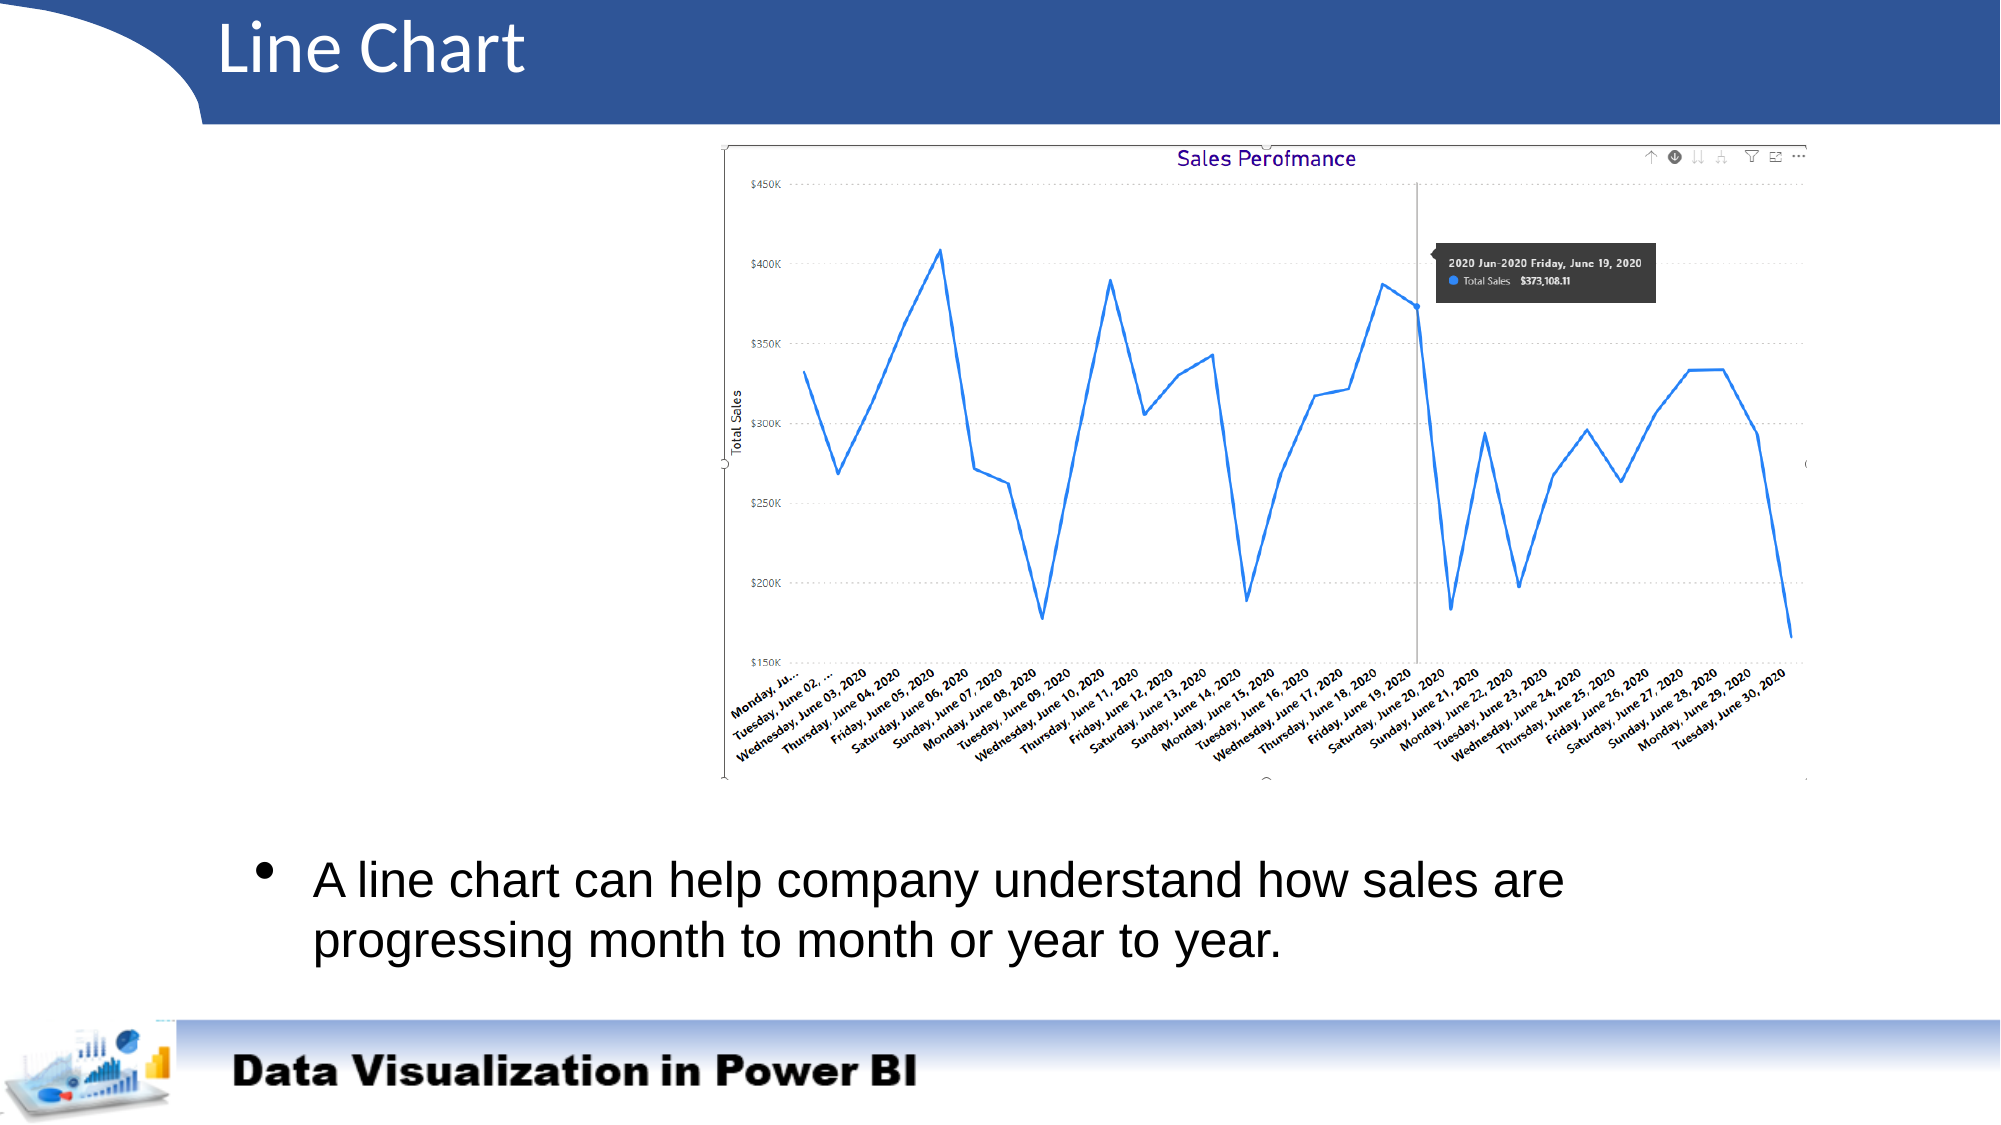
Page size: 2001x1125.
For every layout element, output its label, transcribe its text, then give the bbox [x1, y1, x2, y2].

text_box Line Chart [0, 0, 2000, 126]
text_box A line chart can help company understand how sales are progressing month to month or year to year. [241, 839, 1615, 975]
picture [0, 0, 2001, 1125]
